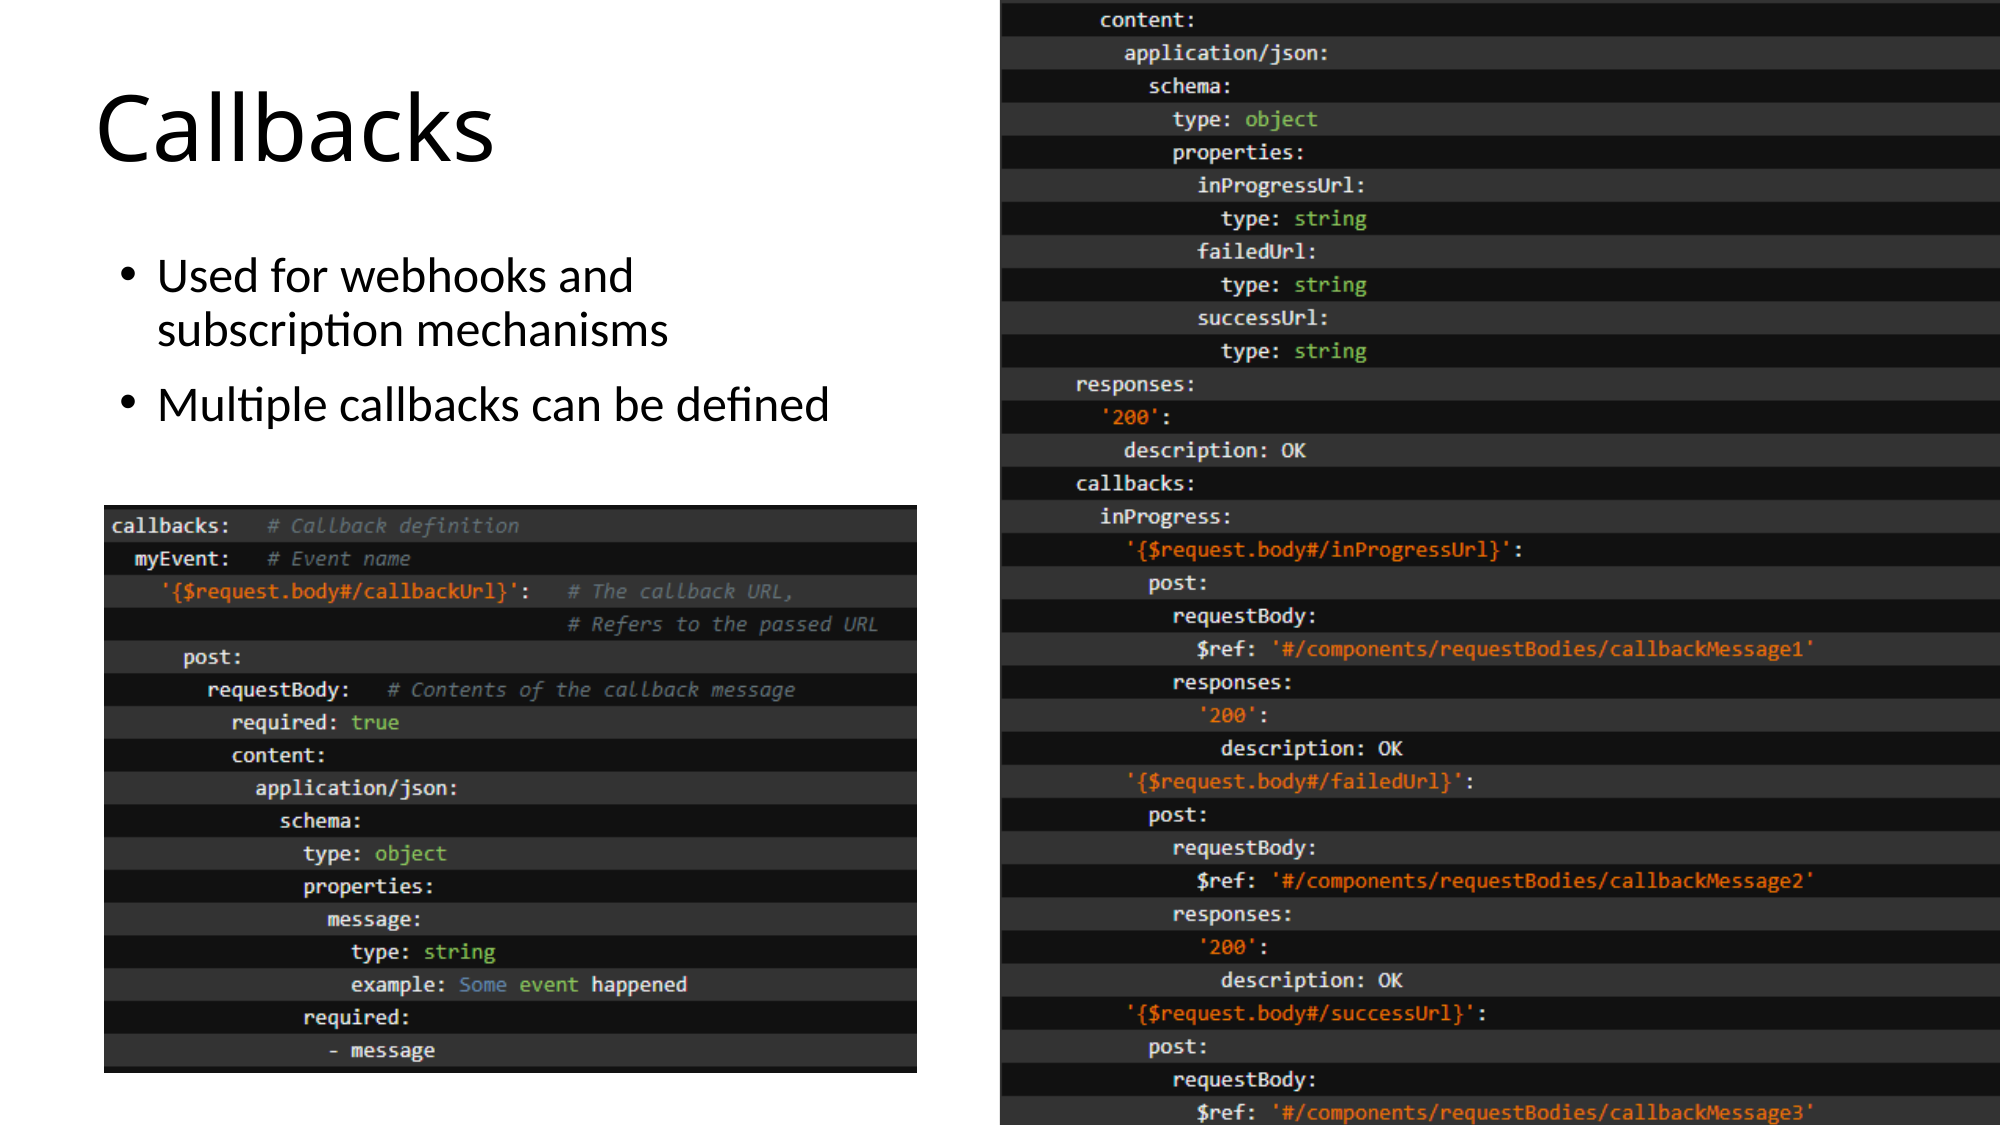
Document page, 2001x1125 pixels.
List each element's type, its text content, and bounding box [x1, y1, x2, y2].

title Callbacks [79, 59, 860, 206]
list Used for webhooks and subscription mechanisms Multiple callbacks can be defined [104, 241, 884, 505]
picture [999, 0, 2000, 1125]
picture [104, 505, 917, 1073]
